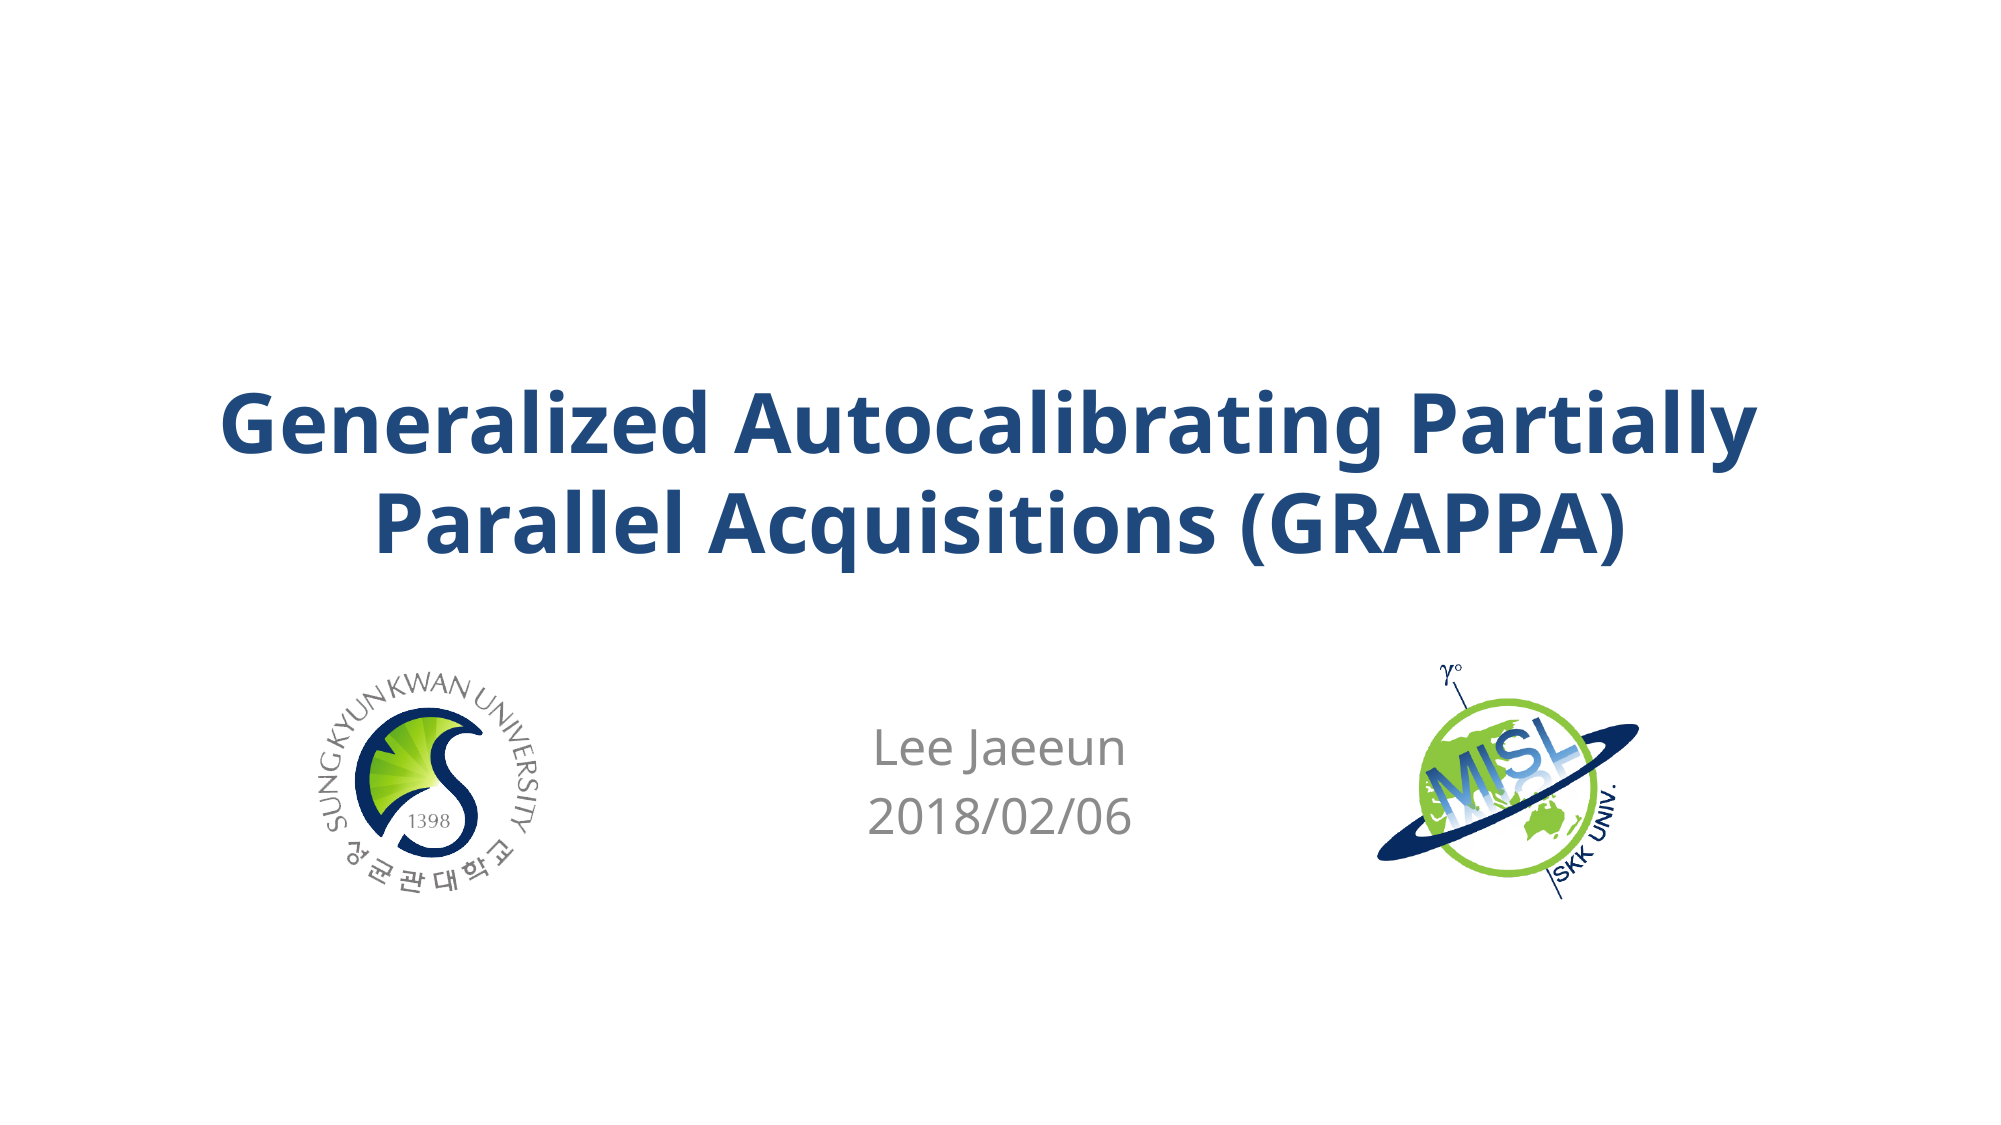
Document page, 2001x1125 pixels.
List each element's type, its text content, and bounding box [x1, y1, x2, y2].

subtitle Lee Jaeeun 2018/02/06 [300, 637, 1700, 925]
title Generalized Autocalibrating Partially Parallel Acquisitions (GRAPPA) [150, 349, 1850, 591]
